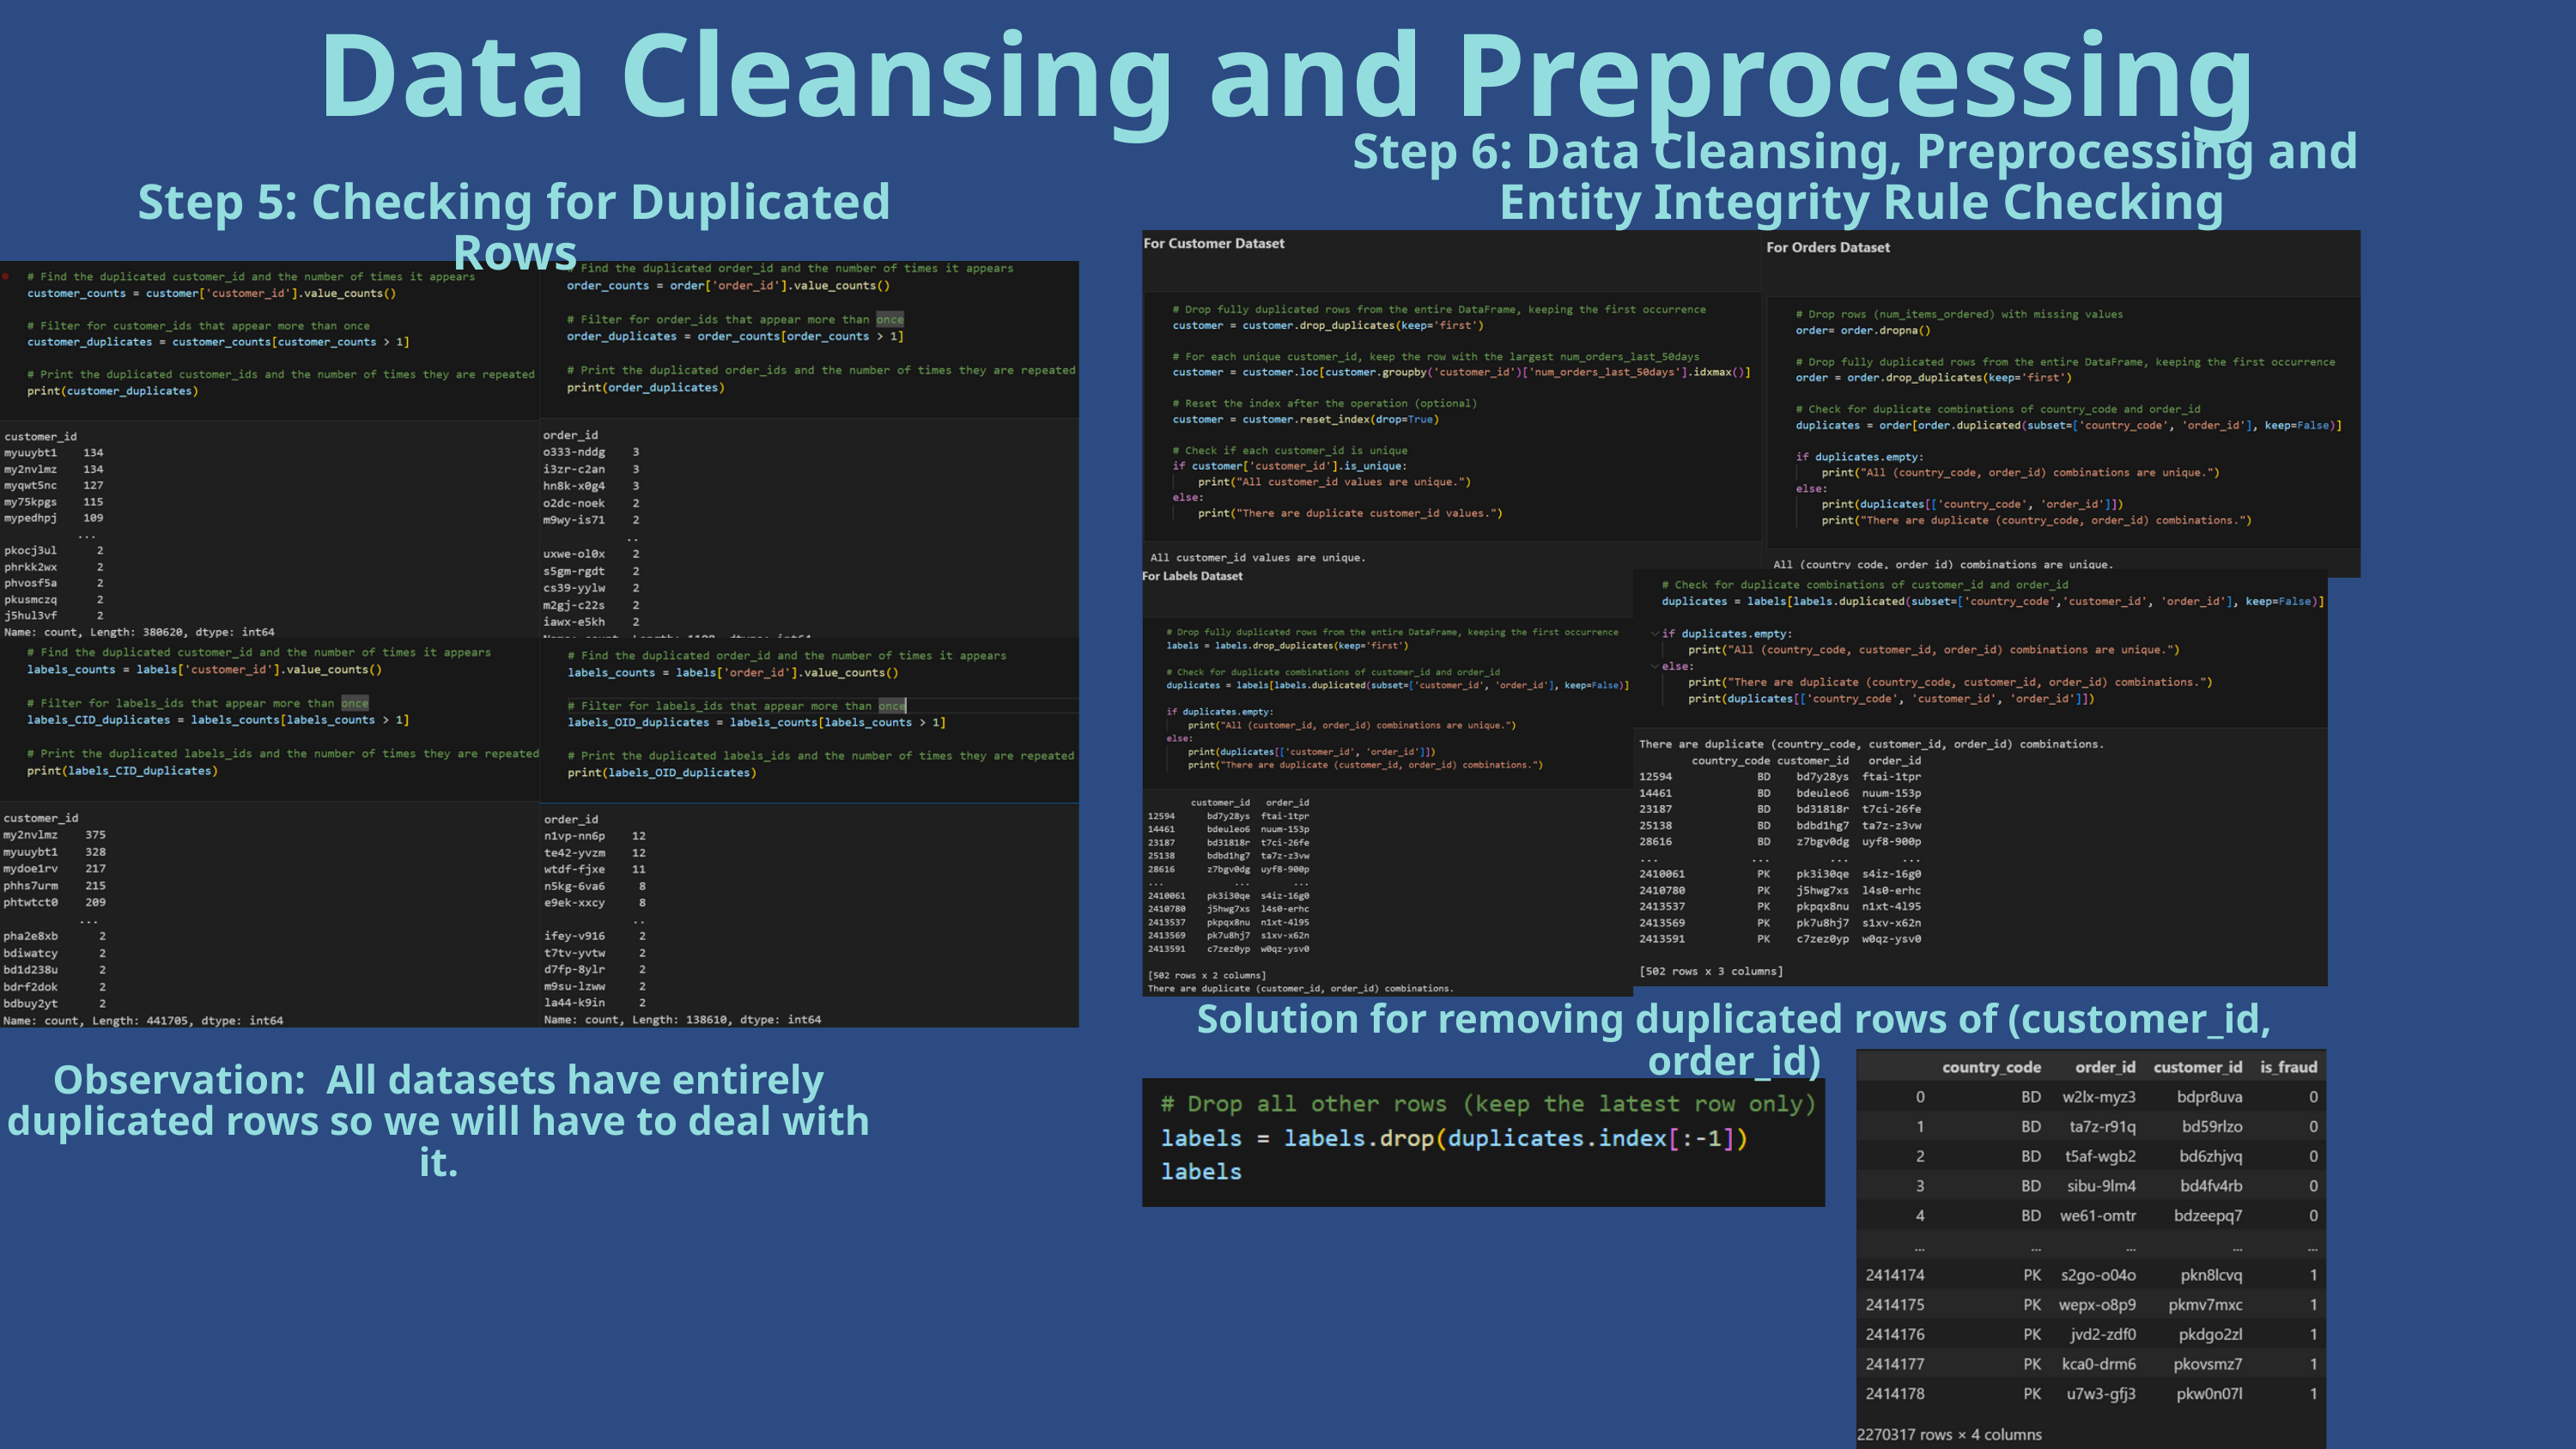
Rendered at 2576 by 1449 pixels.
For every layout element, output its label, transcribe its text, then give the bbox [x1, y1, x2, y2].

text_box Step 5: Checking for Duplicated Rows [99, 178, 932, 280]
text_box Step 6: Data Cleansing, Preprocessing and Entity Integrity Rule Checking [1301, 127, 2425, 229]
text_box [0, 638, 539, 1028]
text_box [1142, 230, 1761, 569]
text_box Solution for removing duplicated rows of (customer_id, order_id) [1142, 1000, 2327, 1083]
text_box [1142, 1083, 1826, 1207]
text_box Data Cleansing and Preprocessing [151, 19, 2425, 140]
text_box [1142, 566, 1634, 997]
text_box [1856, 1083, 2327, 1449]
text_box [1761, 230, 2361, 578]
text_box [539, 638, 1079, 1028]
text_box Observation: All datasets have entirely duplicated rows so we will have to deal with it. [0, 1060, 878, 1185]
text_box [539, 261, 1079, 638]
text_box [1633, 569, 2328, 986]
text_box [0, 261, 539, 638]
